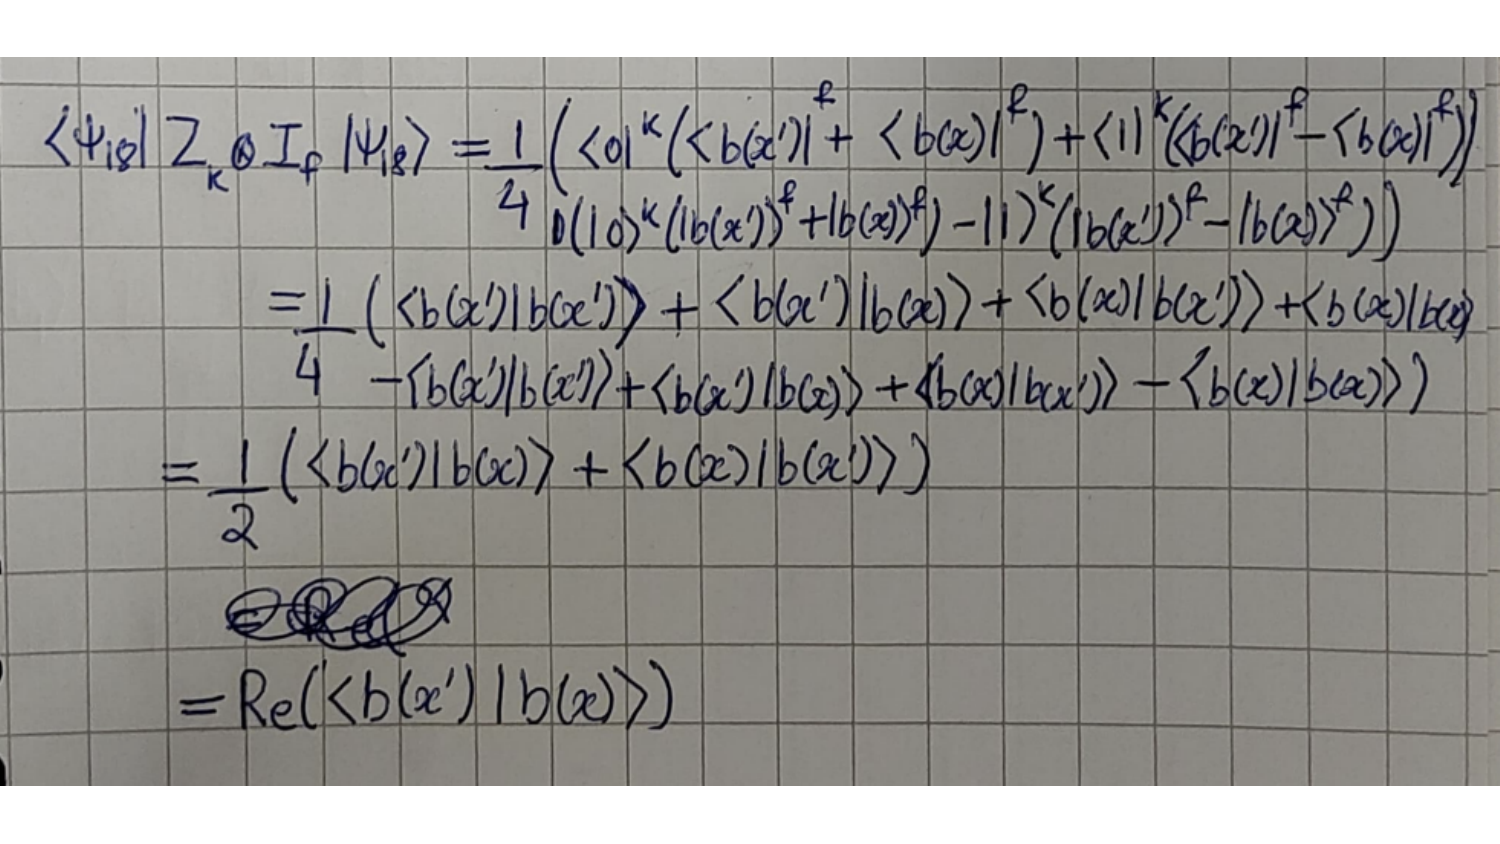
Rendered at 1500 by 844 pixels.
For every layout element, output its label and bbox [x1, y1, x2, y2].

picture [0, 57, 1500, 786]
